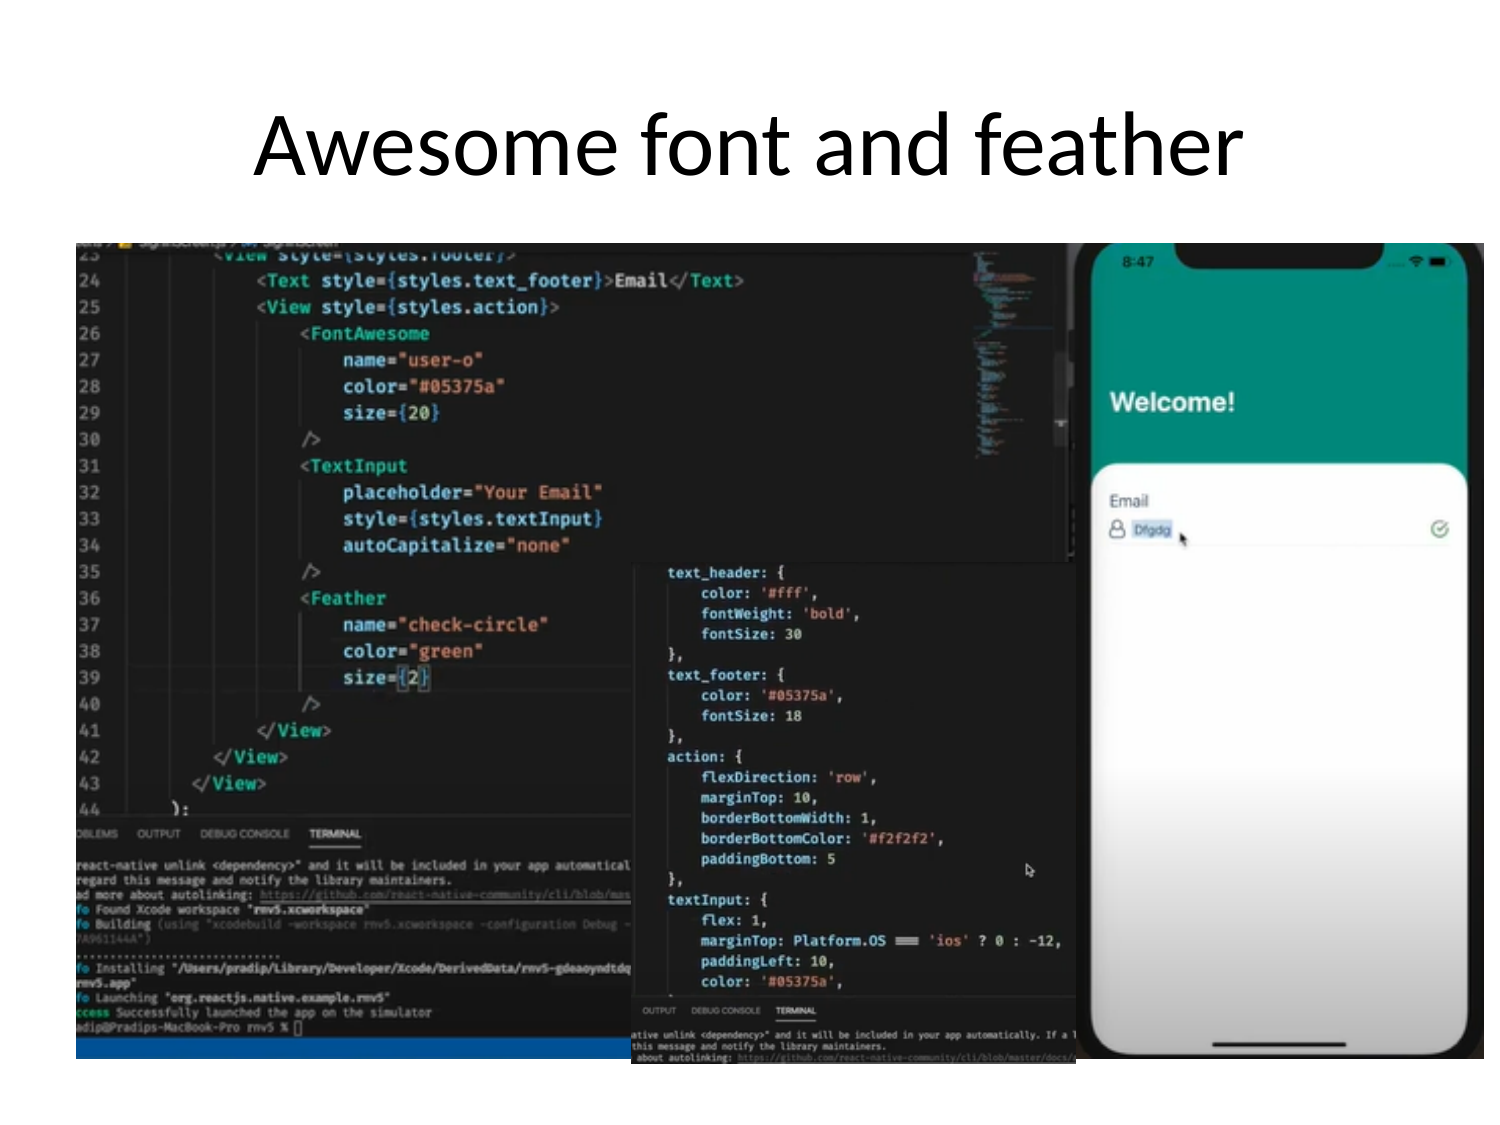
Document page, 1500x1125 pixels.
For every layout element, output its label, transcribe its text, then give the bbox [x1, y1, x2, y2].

title Awesome font and feather [75, 45, 1425, 233]
picture [631, 562, 1076, 1065]
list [76, 243, 1485, 1059]
